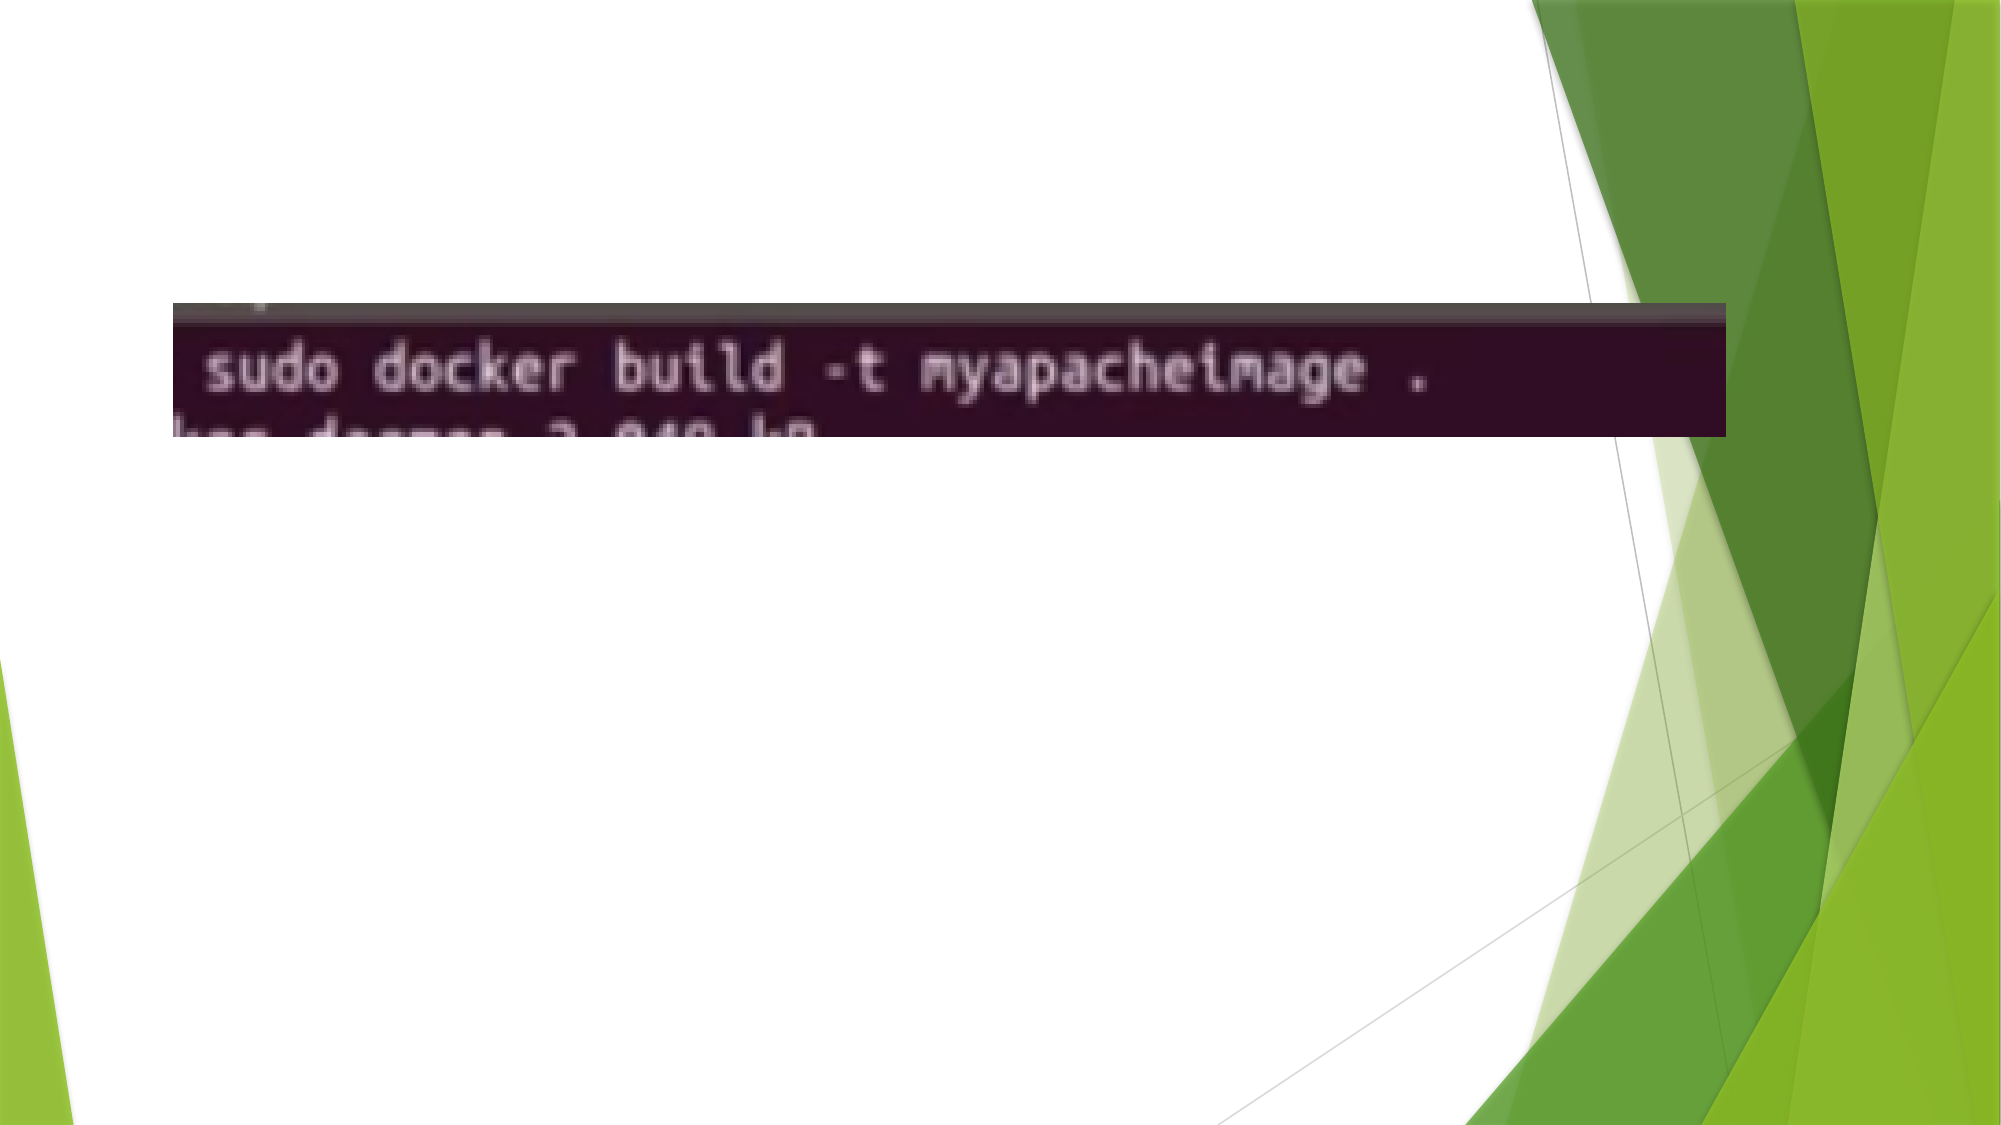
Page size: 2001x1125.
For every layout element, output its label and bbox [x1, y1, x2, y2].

list [173, 303, 1727, 437]
